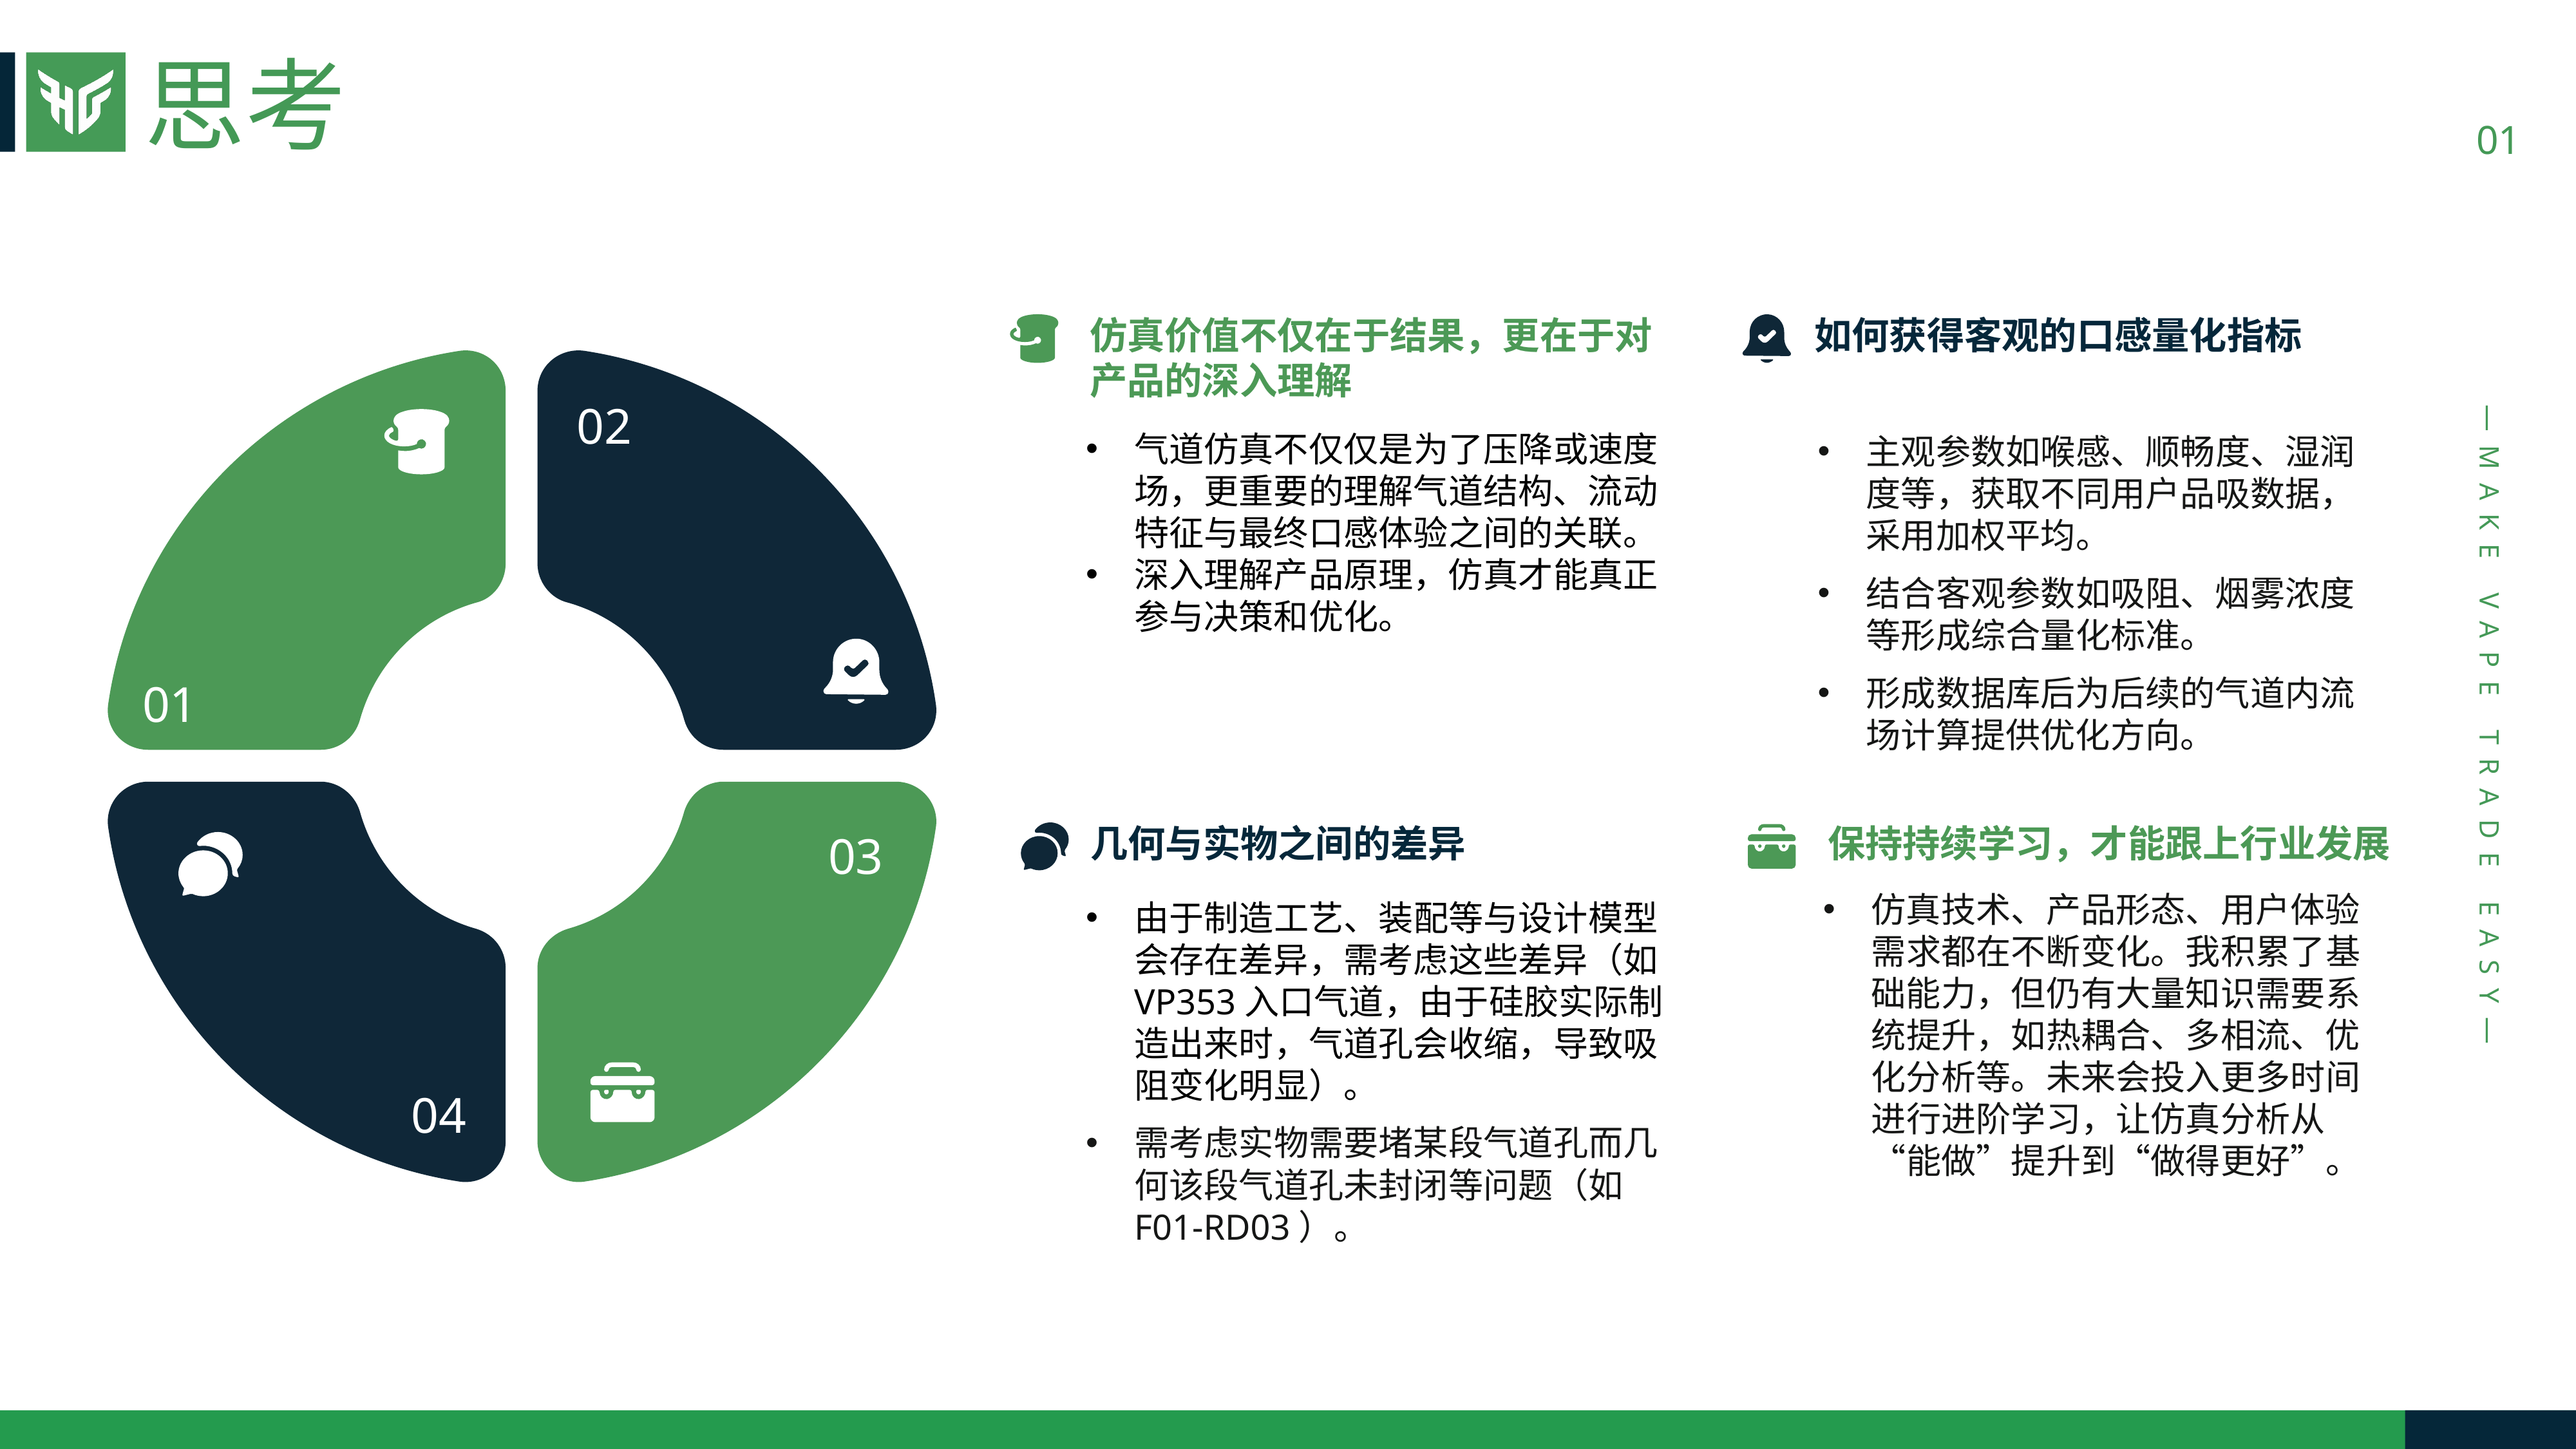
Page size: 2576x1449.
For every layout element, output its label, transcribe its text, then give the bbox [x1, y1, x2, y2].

text_box [848, 699, 865, 704]
text_box [2405, 1410, 2576, 1449]
text_box [196, 831, 243, 878]
text_box 保持持续学习，才能跟上行业发展 [1818, 810, 2400, 875]
text_box 04 [401, 1063, 477, 1153]
text_box [178, 850, 228, 896]
text_box 气道仿真不仅仅是为了压降或速度场，更重要的理解气道结构、流动特征与最终口感体验之间的关联。 深入理解产品原理，仿真才能真正参与决策和优化。 [1086, 427, 1690, 750]
text_box 仿真技术、产品形态、用户体验需求都在不断变化。我积累了基础能力，但仍有大量知识需要系统提升，如热耦合、多相流、优化分析等。未来会投入更多时间进行进阶学习，让仿真分析从“能做”提升到“做得更好”。 [1823, 887, 2372, 1260]
text_box [537, 350, 936, 750]
text_box [590, 1075, 655, 1086]
text_box [0, 1410, 2405, 1449]
text_box [823, 638, 889, 695]
text_box 03 [819, 804, 893, 894]
text_box —MAKE VAPE TRADE EASY— [2477, 379, 2520, 1070]
text_box [1021, 836, 1058, 871]
text_box [1748, 844, 1796, 869]
text_box [1742, 314, 1791, 356]
text_box 如何获得客观的口感量化指标 [1804, 302, 2312, 367]
text_box [1035, 822, 1069, 857]
text_box [108, 781, 506, 1182]
text_box [1748, 834, 1796, 842]
text_box [1757, 824, 1786, 831]
text_box [384, 409, 450, 475]
text_box 几何与实物之间的差异 [1081, 810, 1475, 875]
text_box [1010, 314, 1059, 363]
text_box 02 [567, 374, 642, 464]
text_box 由于制造工艺、装配等与设计模型会存在差异，需考虑这些差异（如VP353入口气道，由于硅胶实际制造出来时，气道孔会收缩，导致吸阻变化明显）。 需考虑实物需要堵某段气道孔而几何该段气道孔未封闭等问题（如F01-RD03）。 [1085, 896, 1690, 1264]
text_box [108, 350, 506, 750]
text_box [1760, 359, 1774, 363]
text_box [590, 1090, 655, 1122]
text_box 仿真价值不仅在于结果，更在于对产品的深入理解 [1080, 302, 1688, 412]
text_box [26, 52, 126, 152]
picture [38, 70, 113, 135]
text_box [0, 52, 15, 152]
text_box 01 [133, 652, 207, 742]
text_box 思考 [139, 36, 352, 168]
text_box 主观参数如喉感、顺畅度、湿润度等，获取不同用户品吸数据，采用加权平均。 结合客观参数如吸阻、烟雾浓度等形成综合量化标准。 形成数据库后为后续的气道内流场计算提供优化方向。 [1817, 430, 2372, 698]
text_box [537, 781, 936, 1182]
text_box [604, 1062, 641, 1072]
text_box 01 [2470, 109, 2526, 167]
